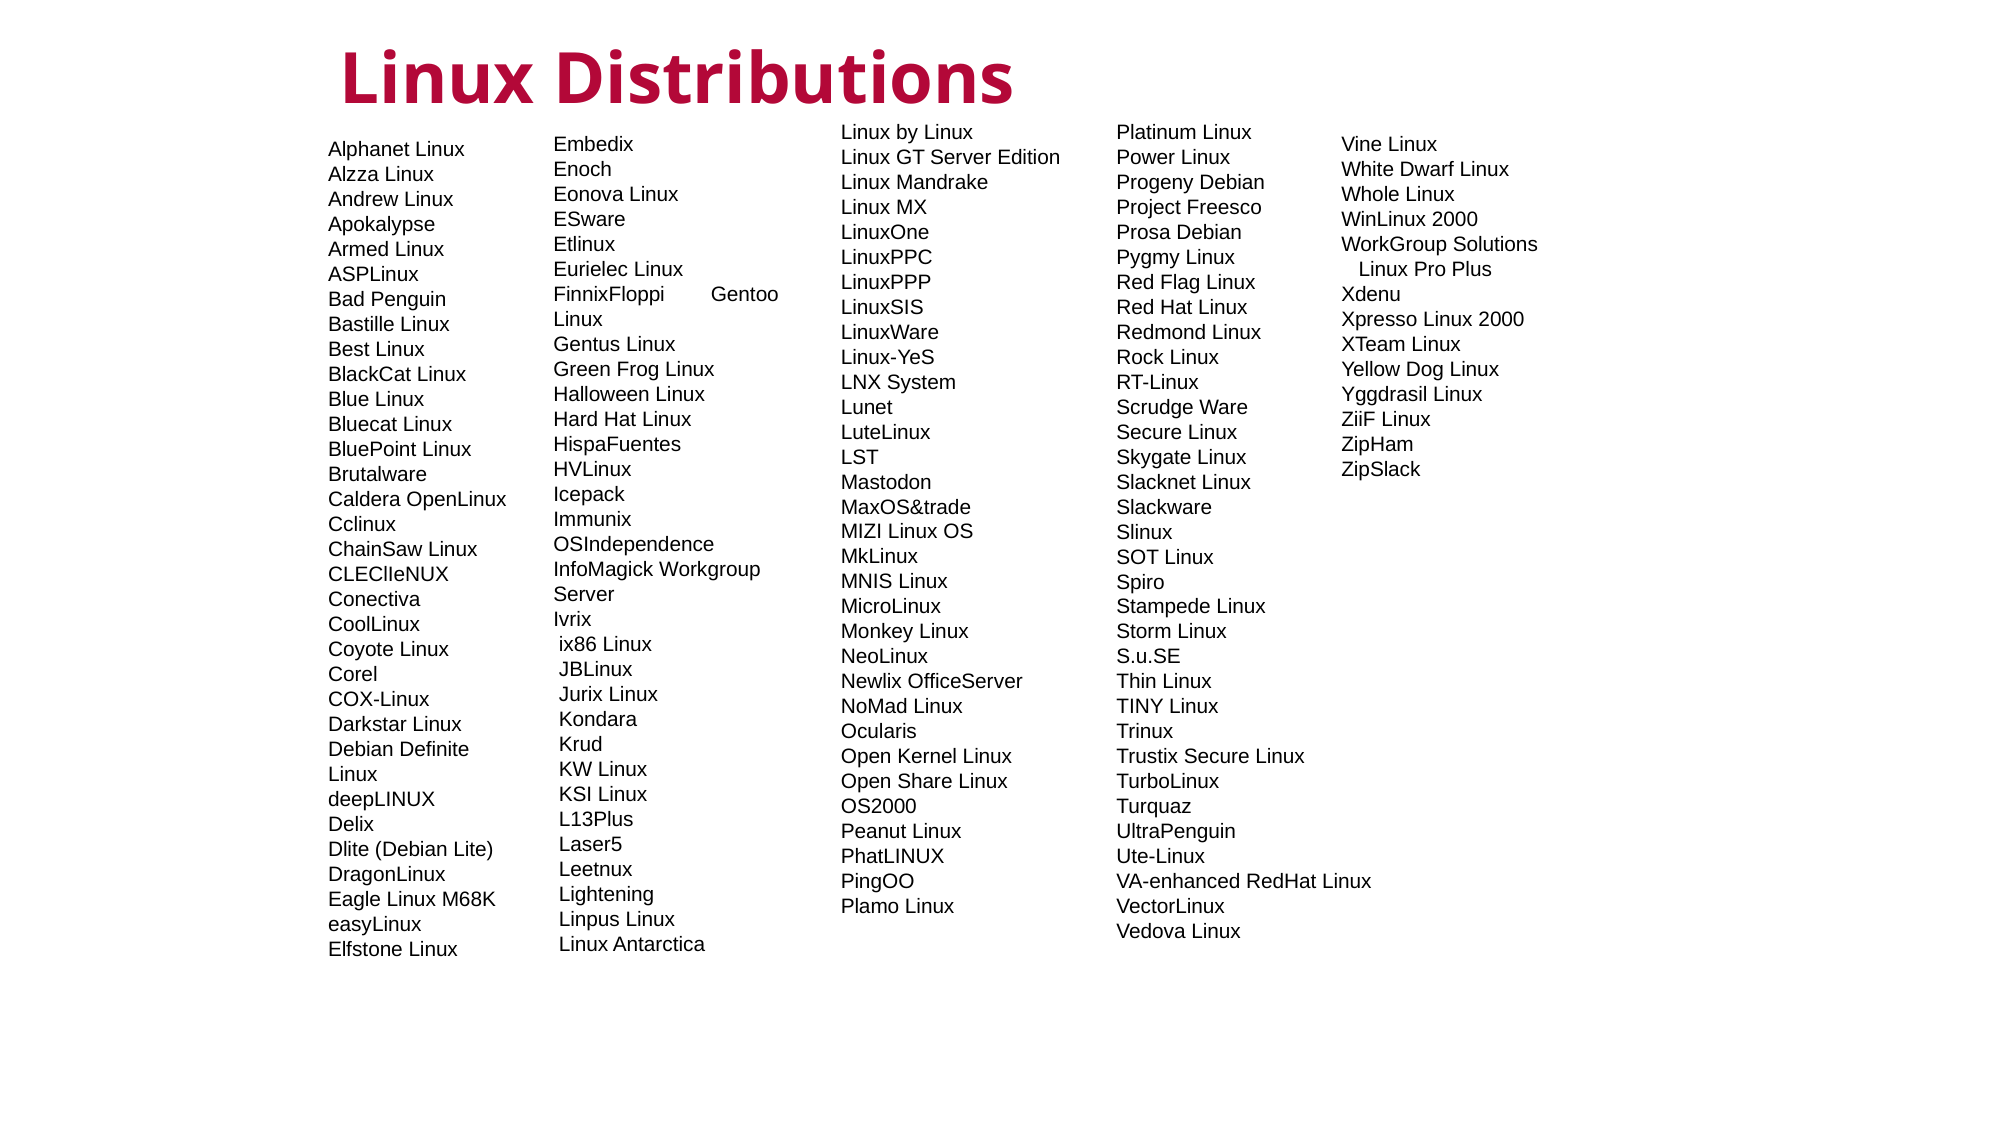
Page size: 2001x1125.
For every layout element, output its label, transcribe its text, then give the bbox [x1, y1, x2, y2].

text_box Embedix Enoch Eonova Linux ESware Etlinux Eurielec Linux FinnixFloppi Gentoo Linux Gentus Linux Green Frog Linux Halloween Linux Hard Hat Linux HispaFuentes HVLinux Icepack Immunix OSIndependence InfoMagick Workgroup Server Ivrix ix86 Linux JBLinux Jurix Linux Kondara Krud KW Linux KSI Linux L13Plus Laser5 Leetnux Lightening Linpus Linux Linux Antarctica [538, 123, 801, 988]
text_box Linux Distributions [324, 24, 1678, 118]
text_box Platinum Linux Power Linux Progeny Debian Project Freesco Prosa Debian Pygmy Linux Red Flag Linux Red Hat Linux Redmond Linux Rock Linux RT-Linux Scrudge Ware Secure Linux Skygate Linux Slacknet Linux Slackware Slinux SOT Linux Spiro Stampede Linux Storm Linux S.u.SE Thin Linux TINY Linux Trinux Trustix Secure Linux TurboLinux Turquaz UltraPenguin Ute-Linux VA-enhanced RedHat Linux VectorLinux Vedova Linux [1101, 111, 1387, 951]
text_box Alphanet Linux Alzza Linux Andrew Linux Apokalypse Armed Linux ASPLinux Bad Penguin Bastille Linux Best Linux BlackCat Linux Blue Linux Bluecat Linux BluePoint Linux Brutalware Caldera OpenLinux Cclinux ChainSaw Linux CLEClIeNUX Conectiva CoolLinux Coyote Linux Corel COX-Linux Darkstar Linux Debian Definite Linux deepLINUX Delix Dlite (Debian Lite) DragonLinux Eagle Linux M68K easyLinux Elfstone Linux [313, 128, 526, 1022]
text_box Linux by Linux Linux GT Server Edition Linux Mandrake Linux MX LinuxOne LinuxPPC LinuxPPP LinuxSIS LinuxWare Linux-YeS LNX System Lunet LuteLinux LST Mastodon MaxOS&trade MIZI Linux OS MkLinux MNIS Linux MicroLinux Monkey Linux NeoLinux Newlix OfficeServer NoMad Linux Ocularis Open Kernel Linux Open Share Linux OS2000 Peanut Linux PhatLINUX PingOO Plamo Linux [826, 111, 1101, 926]
text_box Vine Linux White Dwarf Linux Whole Linux WinLinux 2000 WorkGroup Solutions Linux Pro Plus Xdenu Xpresso Linux 2000 XTeam Linux Yellow Dog Linux Yggdrasil Linux ZiiF Linux ZipHam ZipSlack [1326, 123, 1559, 489]
